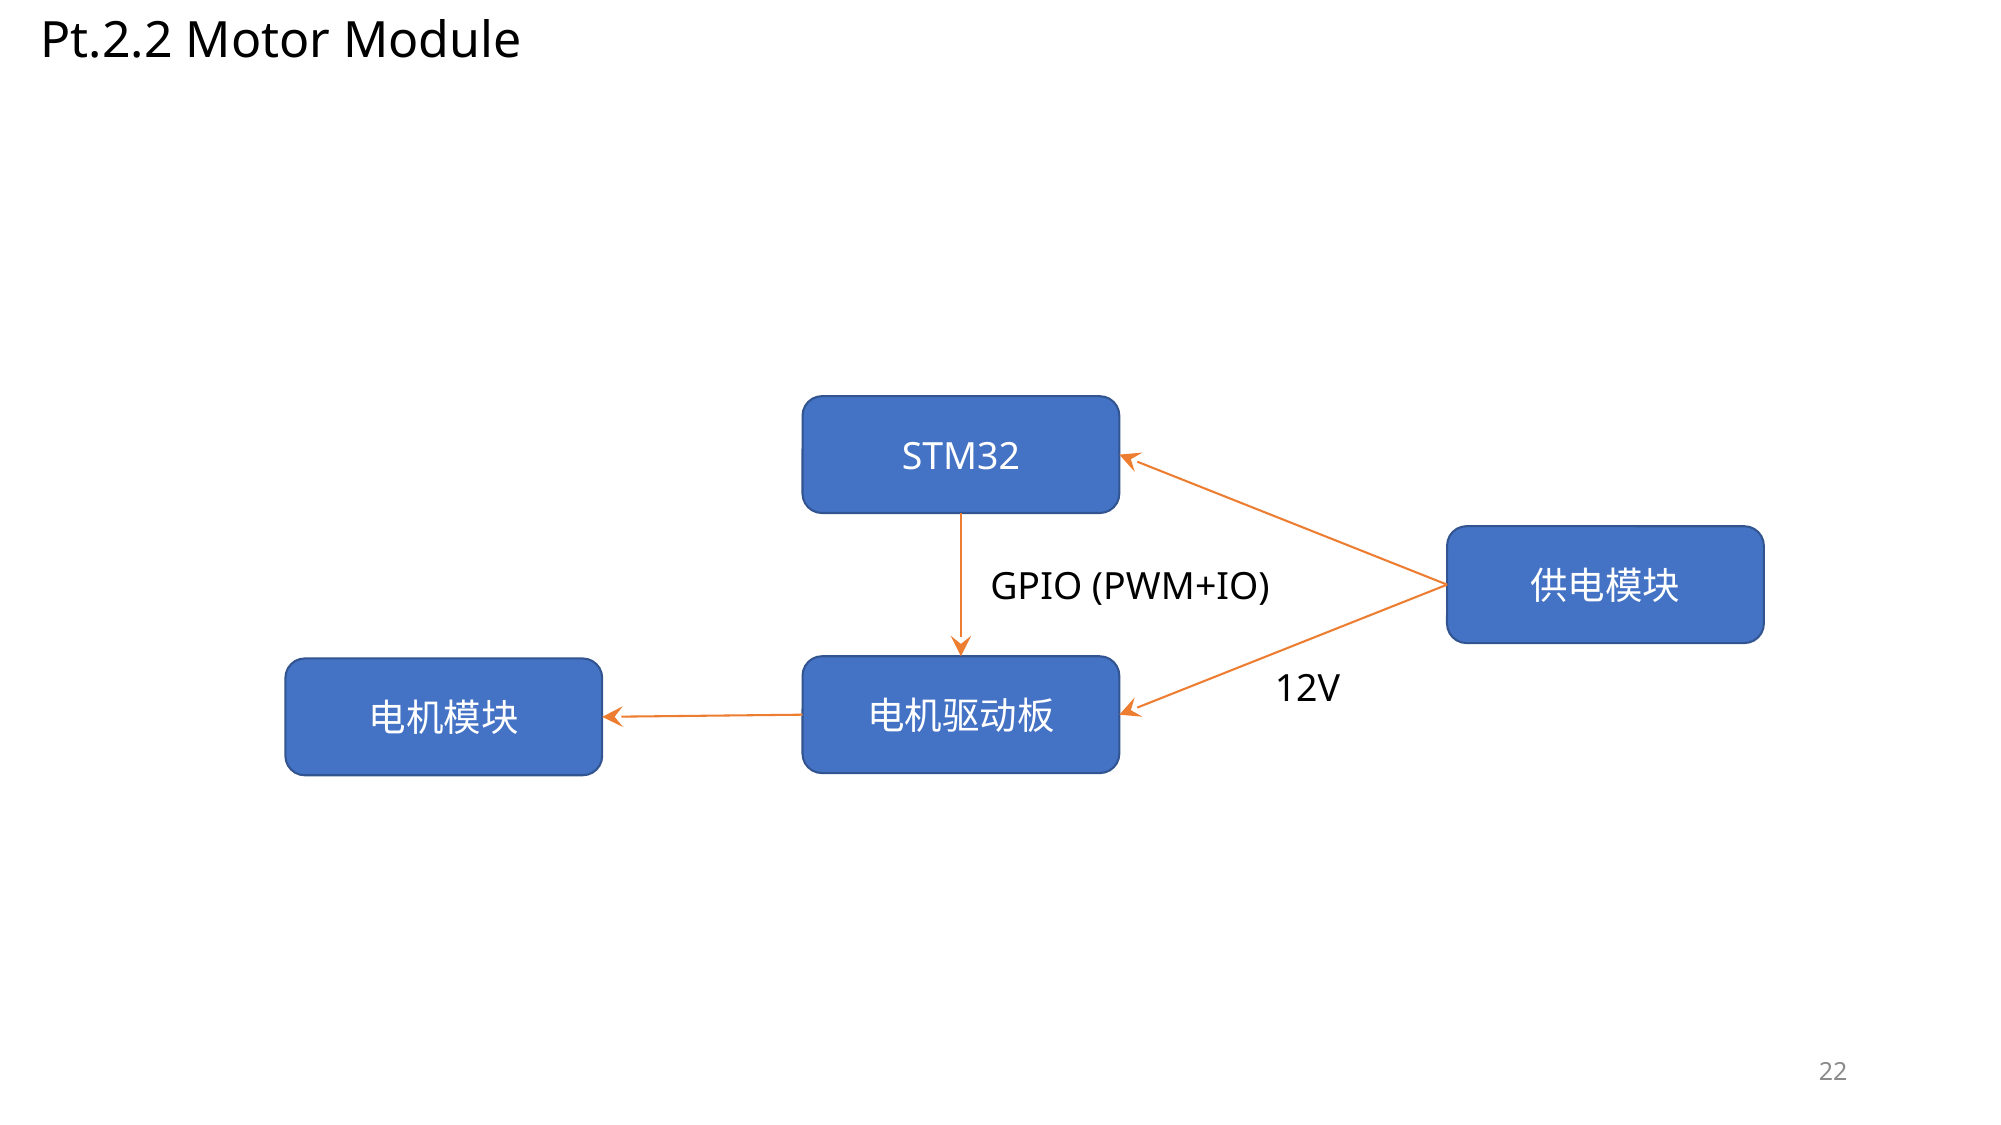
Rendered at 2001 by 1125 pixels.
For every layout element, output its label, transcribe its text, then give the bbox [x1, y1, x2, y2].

text_box Pt.2.2 Motor Module [0, 0, 1244, 75]
slide_number 22 [1412, 1042, 1863, 1103]
text_box 供电模块 [1448, 525, 1765, 645]
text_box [1119, 584, 1448, 715]
text_box 电机模块 [284, 657, 604, 777]
text_box STM32 [801, 395, 1121, 515]
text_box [1119, 454, 1448, 584]
text_box 电机驱动板 [801, 655, 1121, 775]
text_box GPIO (PWM+IO) [975, 554, 1119, 615]
